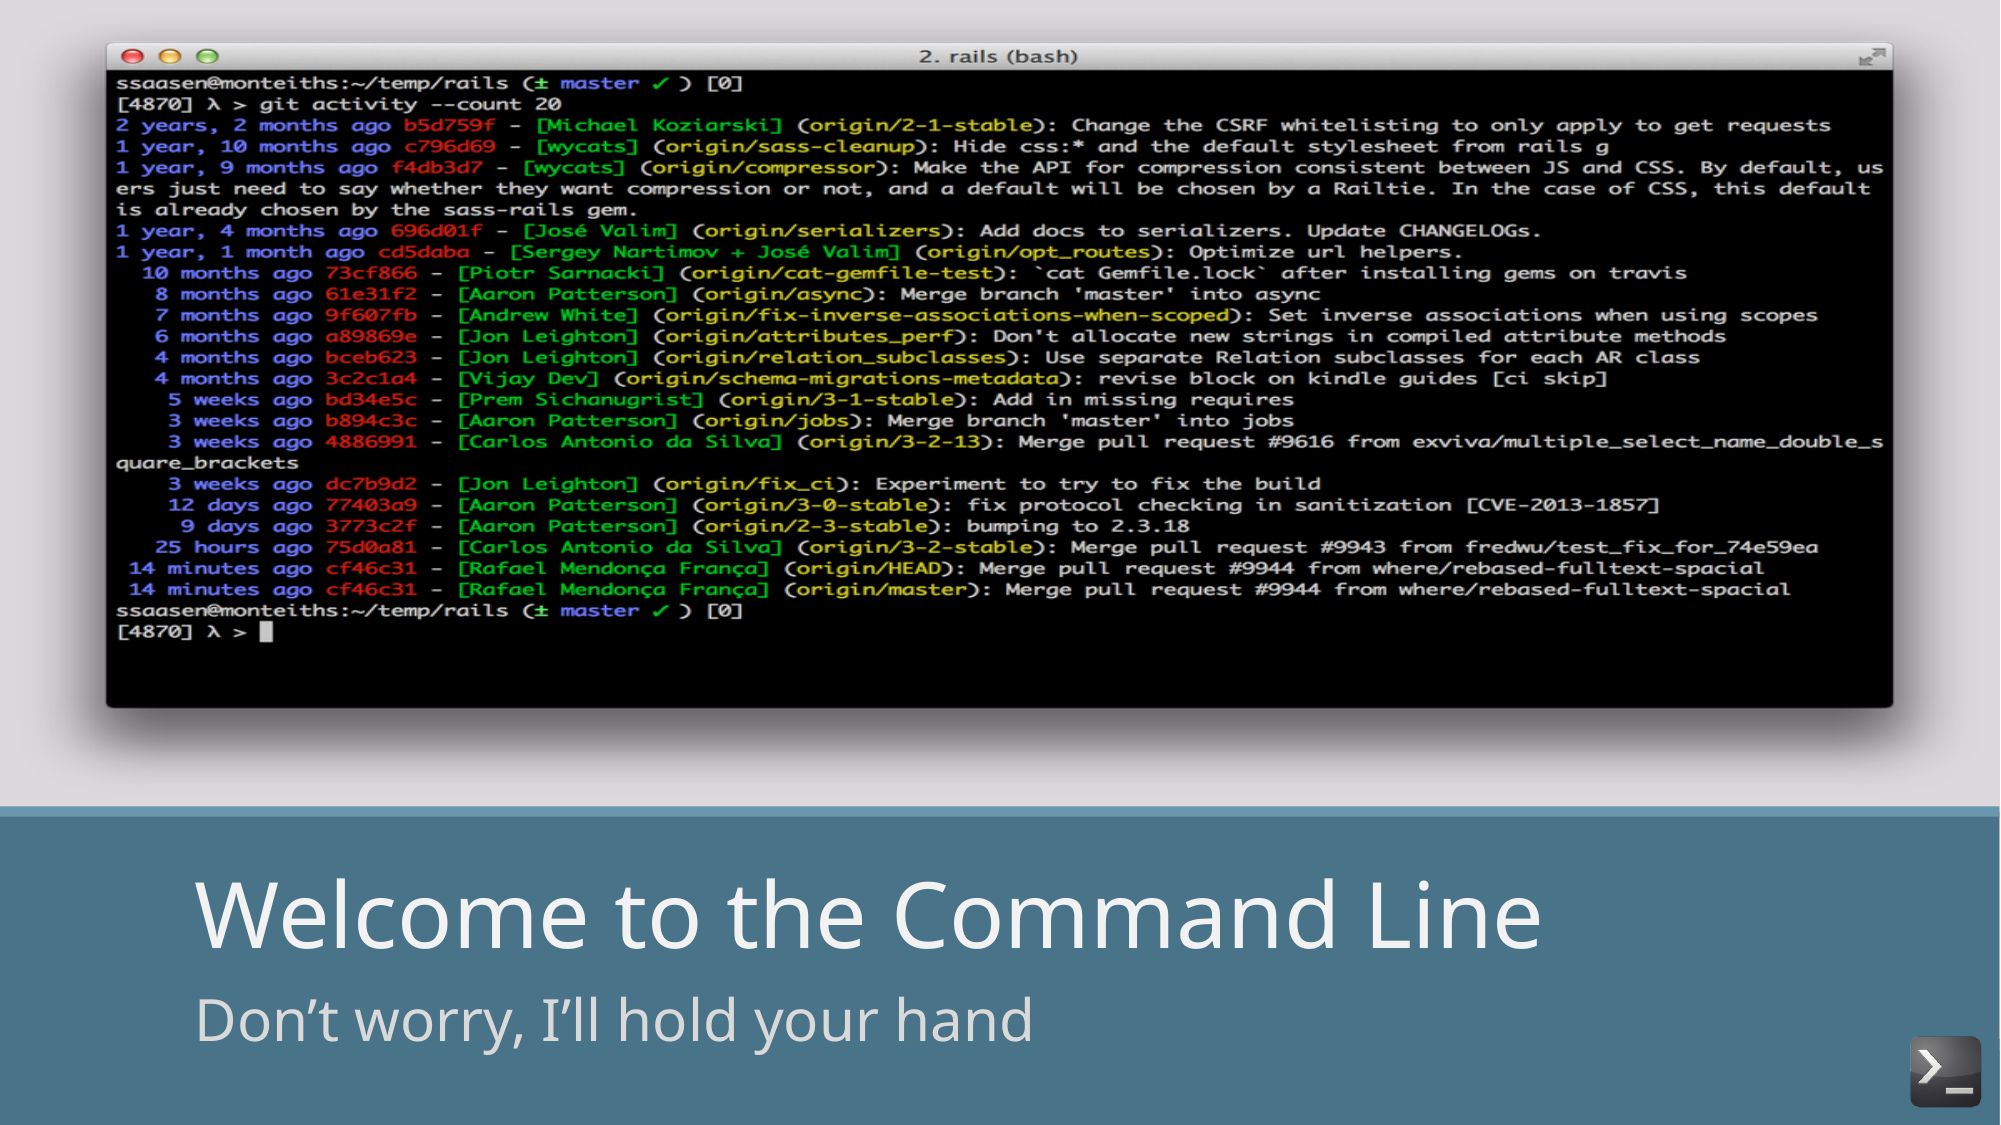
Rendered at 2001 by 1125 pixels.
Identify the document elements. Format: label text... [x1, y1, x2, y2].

text_box Welcome to the Command Line [179, 832, 1839, 968]
text_box Don’t worry, I’ll hold your hand [180, 968, 1839, 1067]
picture [1904, 1030, 1986, 1113]
picture [0, 0, 2000, 807]
